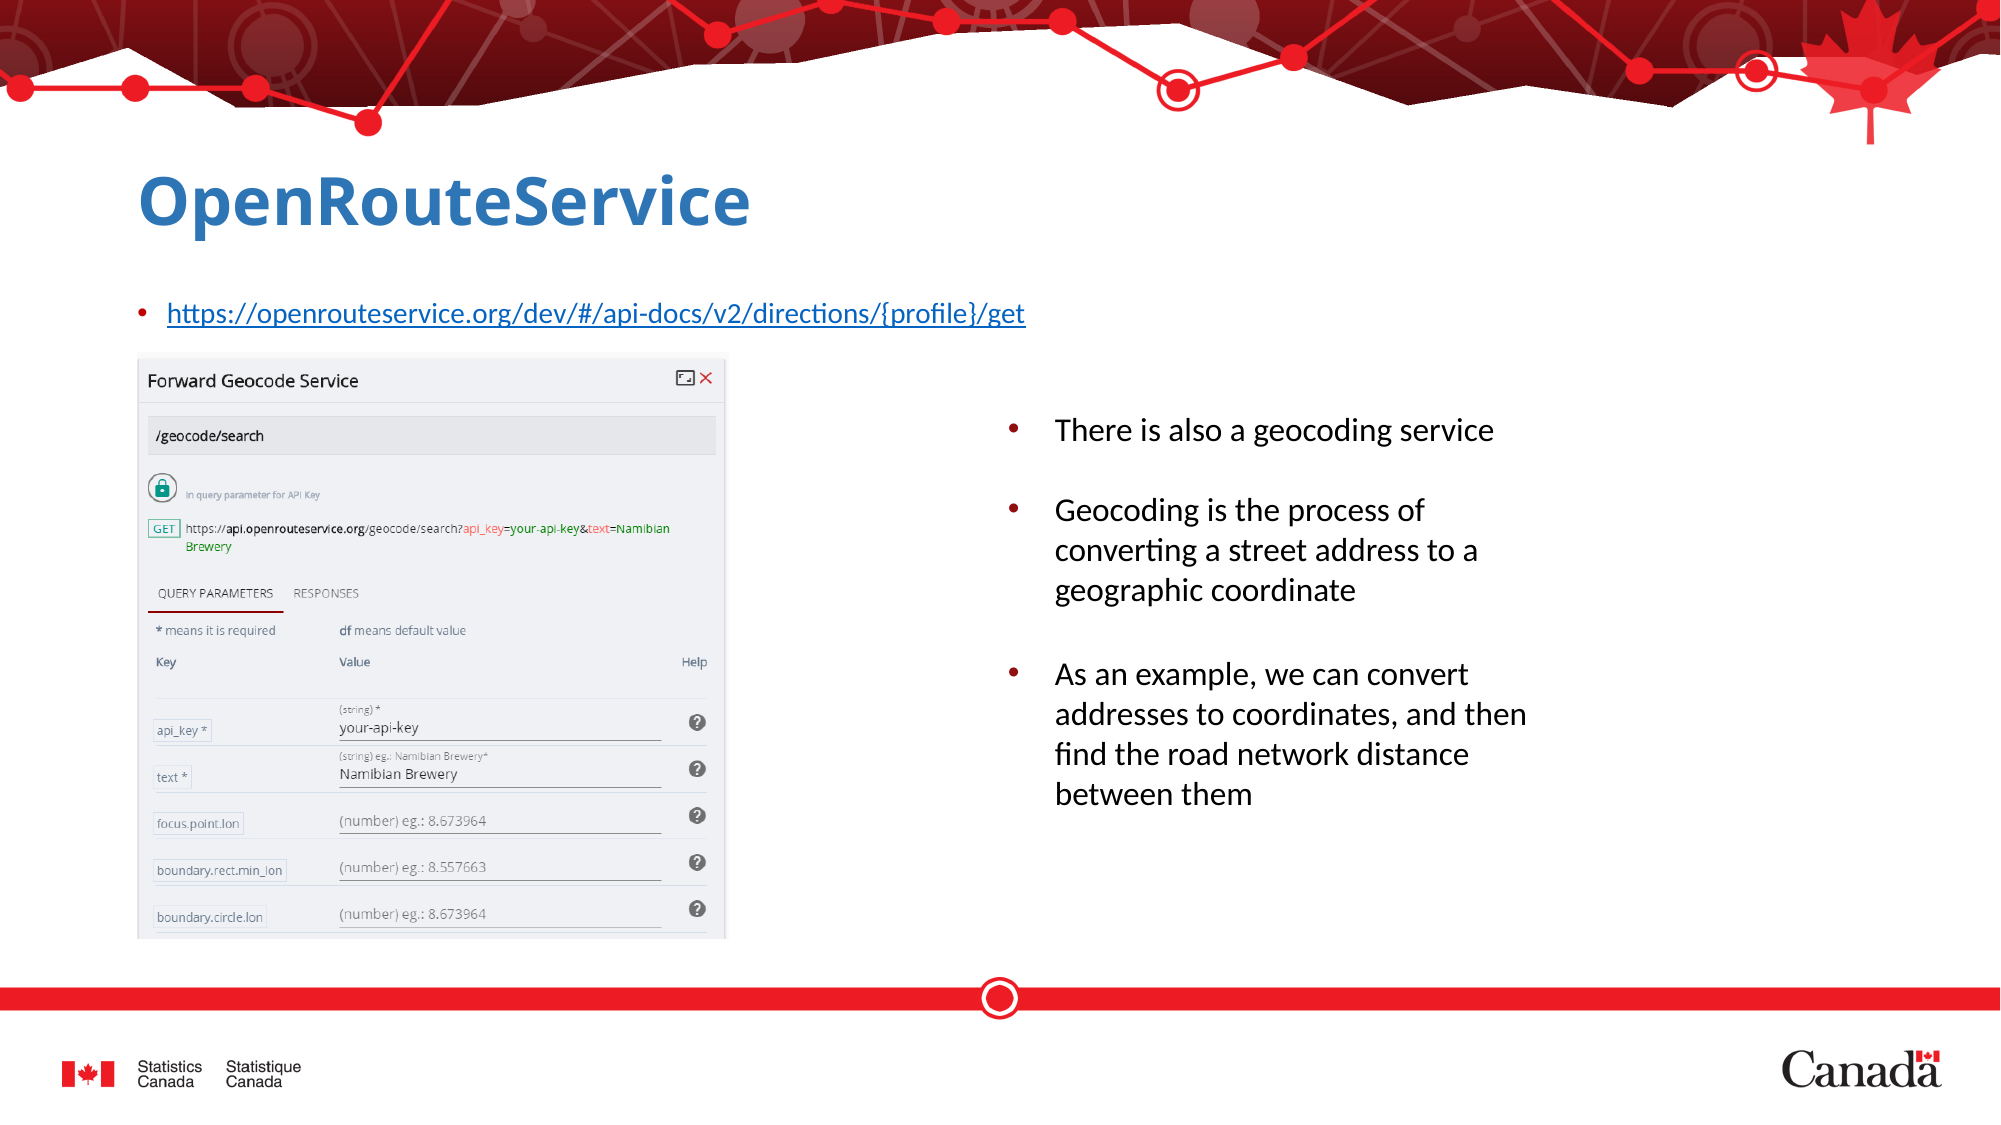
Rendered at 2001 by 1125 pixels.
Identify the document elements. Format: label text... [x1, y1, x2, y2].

text_box There is also a geocoding service Geocoding is the process of converting a street address to a geographic coordinate As an example, we can convert addresses to coordinates, and then find the road network distance between them [993, 400, 1557, 865]
picture [0, 0, 2001, 1125]
list https://openrouteservice.org/dev/#/api-docs/v2/directions/{profile}/get [122, 287, 1864, 964]
text_box OpenRouteService [122, 115, 1442, 248]
